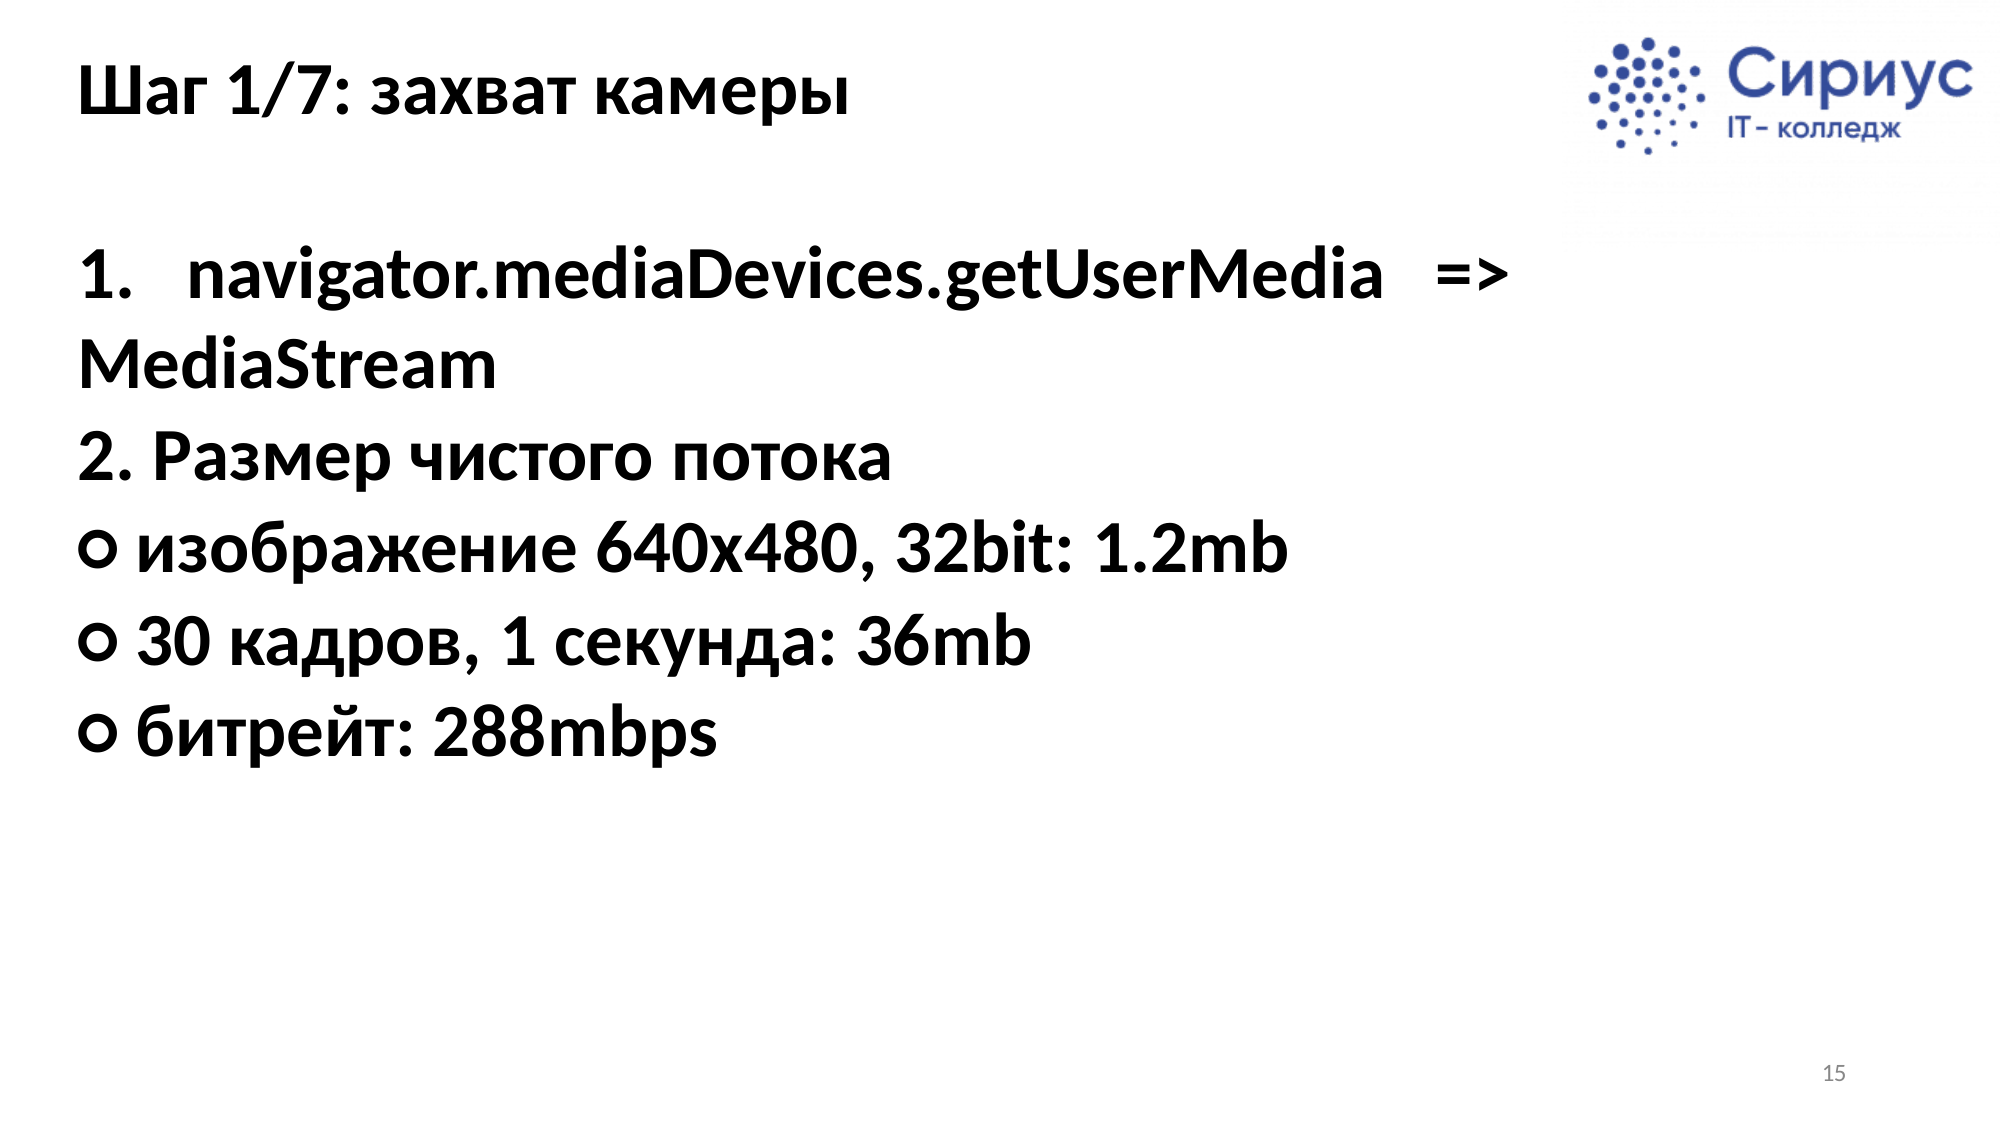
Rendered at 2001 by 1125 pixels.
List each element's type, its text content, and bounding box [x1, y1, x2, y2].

text_box Шаг 1/7: захват камеры 1. navigator.mediaDevices.getUserMedia => MediaStream 2. Размер чистого потока ○ изображение 640x480, 32bit: 1.2mb ○ 30 кадров, 1 секунда: 36mb ○ битрейт: 288mbps [74, 37, 1513, 772]
picture [1562, 0, 2000, 252]
slide_number 15 [1819, 1060, 1856, 1125]
